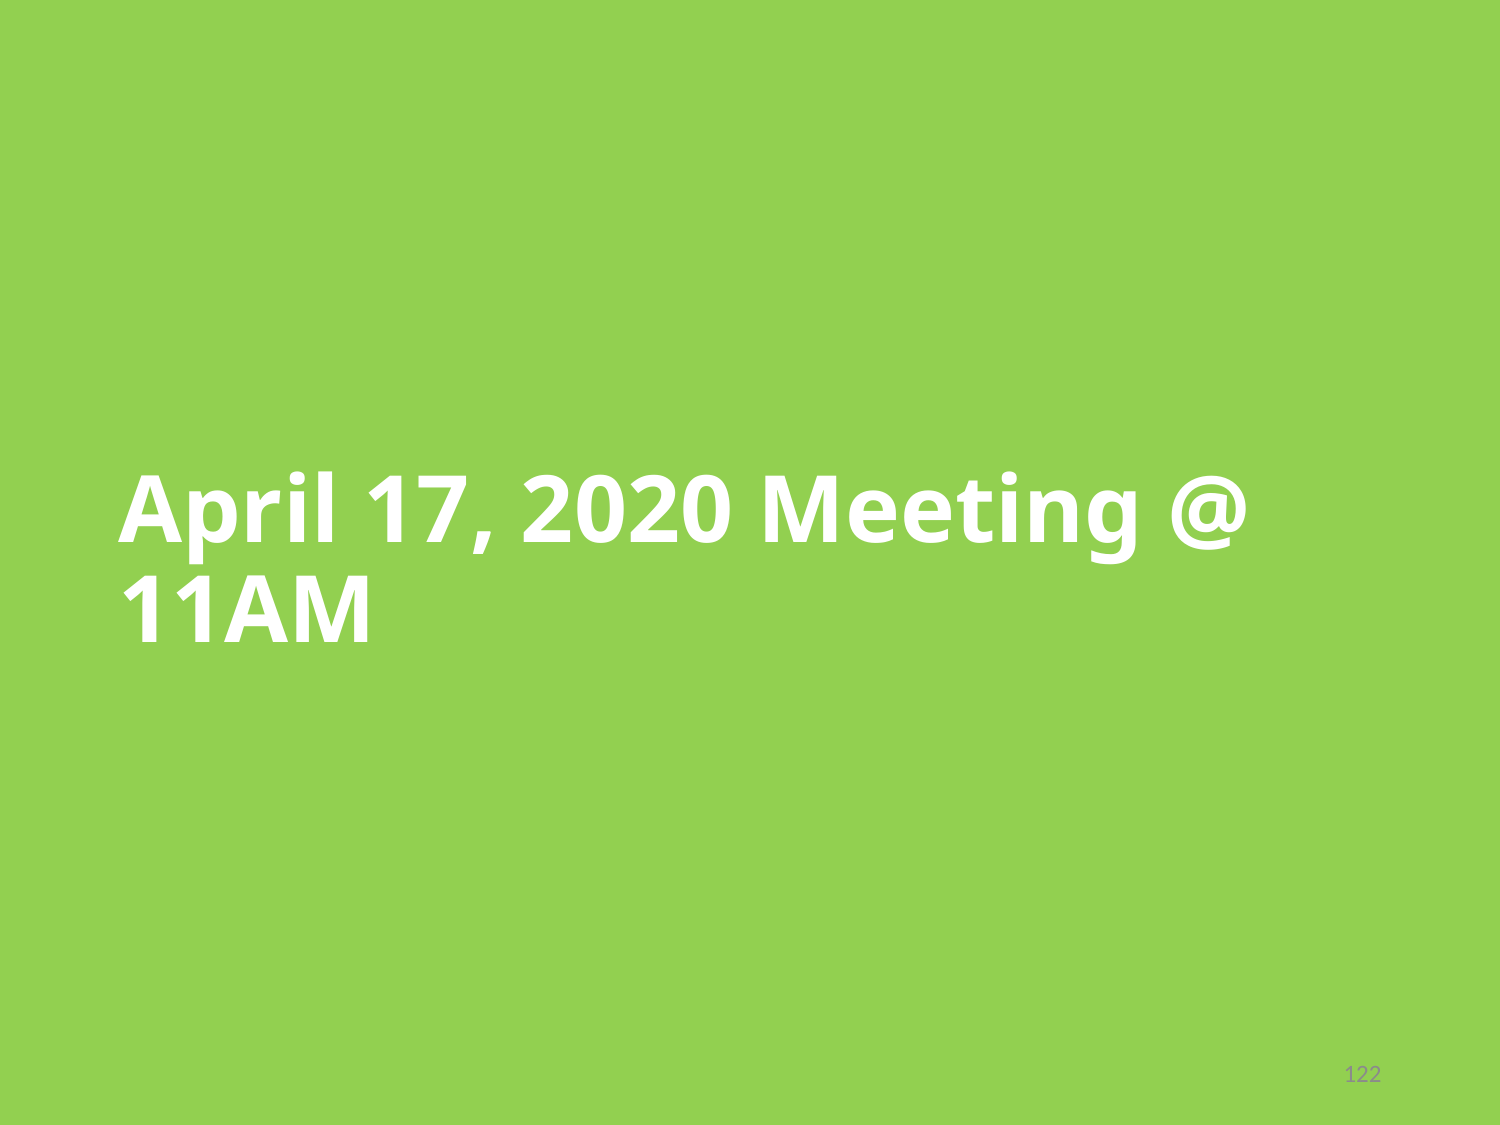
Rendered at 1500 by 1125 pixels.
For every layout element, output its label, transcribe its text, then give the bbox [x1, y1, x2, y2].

title April 17, 2020 Meeting @ 11AM [103, 453, 1397, 672]
slide_number 122 [1059, 1042, 1397, 1103]
